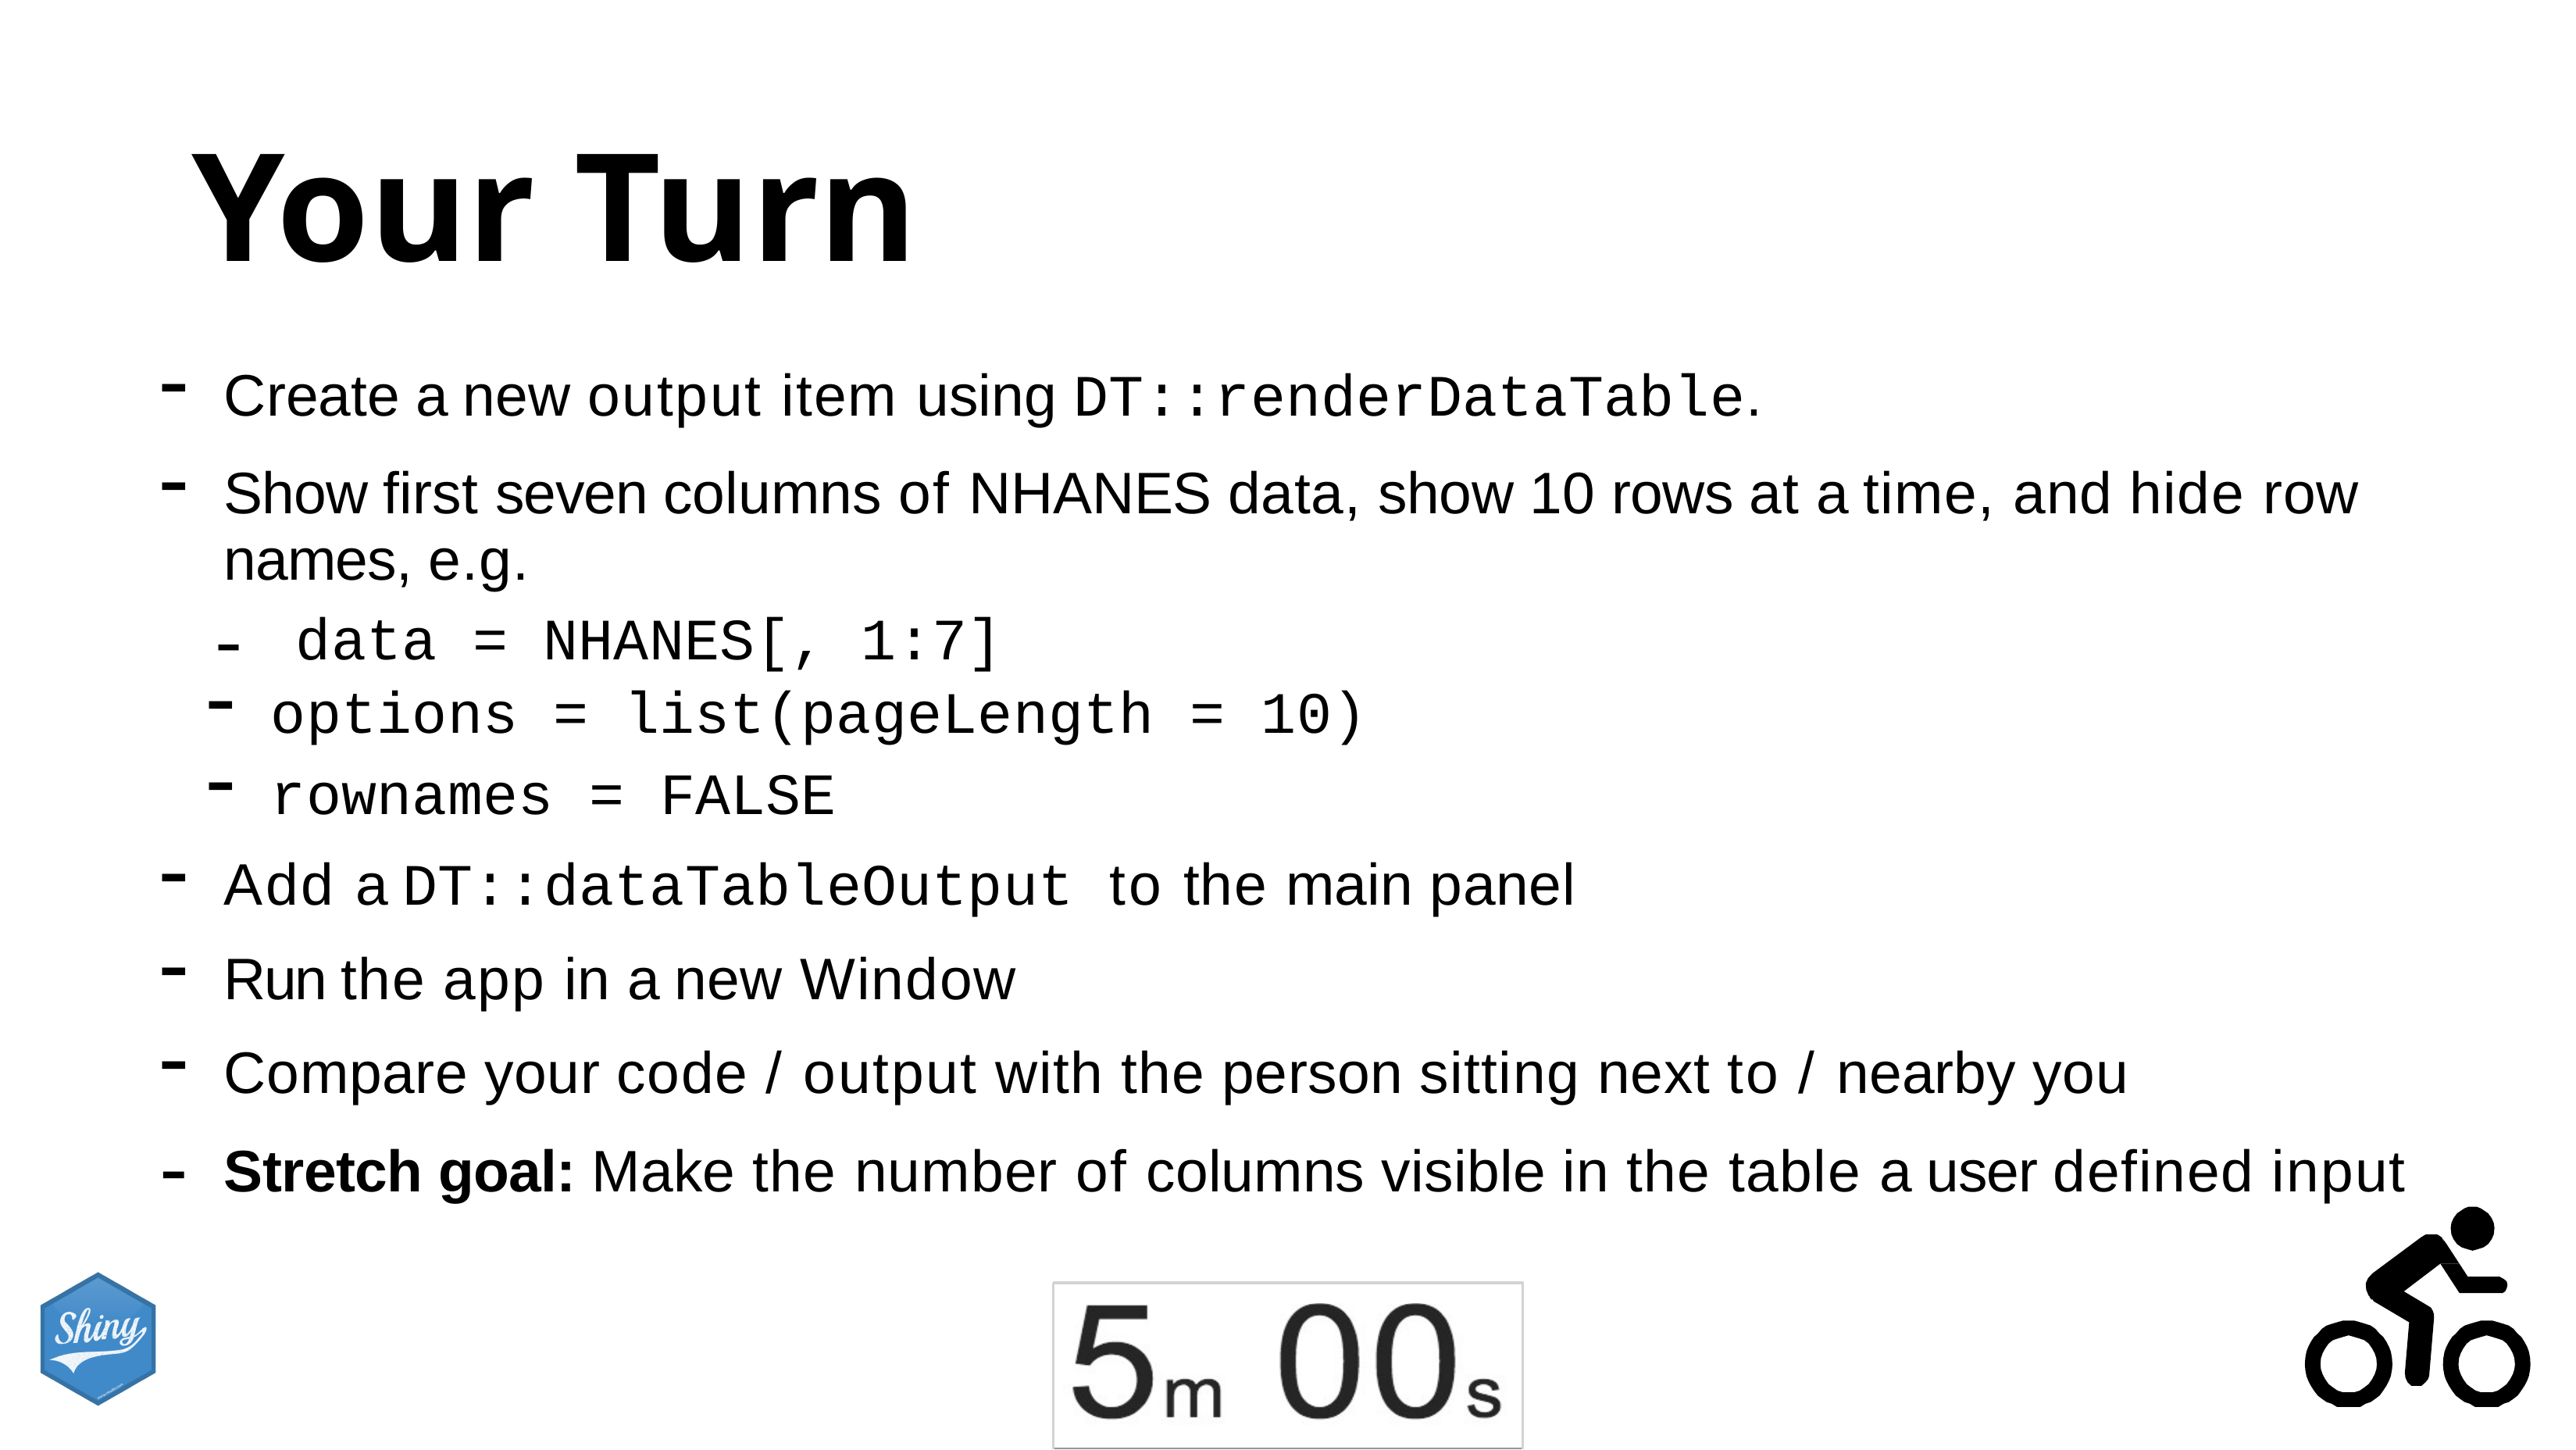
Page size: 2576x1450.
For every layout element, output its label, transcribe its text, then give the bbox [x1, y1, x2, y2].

text_box [40, 1272, 156, 1406]
text_box [2365, 1234, 2508, 1386]
title Your Turn [191, 109, 2445, 354]
text_box [2304, 1320, 2392, 1407]
text_box [2450, 1206, 2495, 1251]
text_box [2442, 1320, 2531, 1407]
text_box Create a new output item using DT::renderDataTable. Show first seven columns of NHANES data, show 10 rows at a time, and hide row names, e.g. - data = NHANES[, 1:7] [156, 354, 2360, 681]
text_box options = list(pageLength = 10) rownames = FALSE Add a DT::dataTableOutput to the main panel Run the app in a new Window Compare your code / output with the person sitting next to / nearby you Stretch goal: Make the number of columns visible in the table a user defined input [156, 681, 2410, 1204]
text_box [1051, 1281, 1525, 1450]
